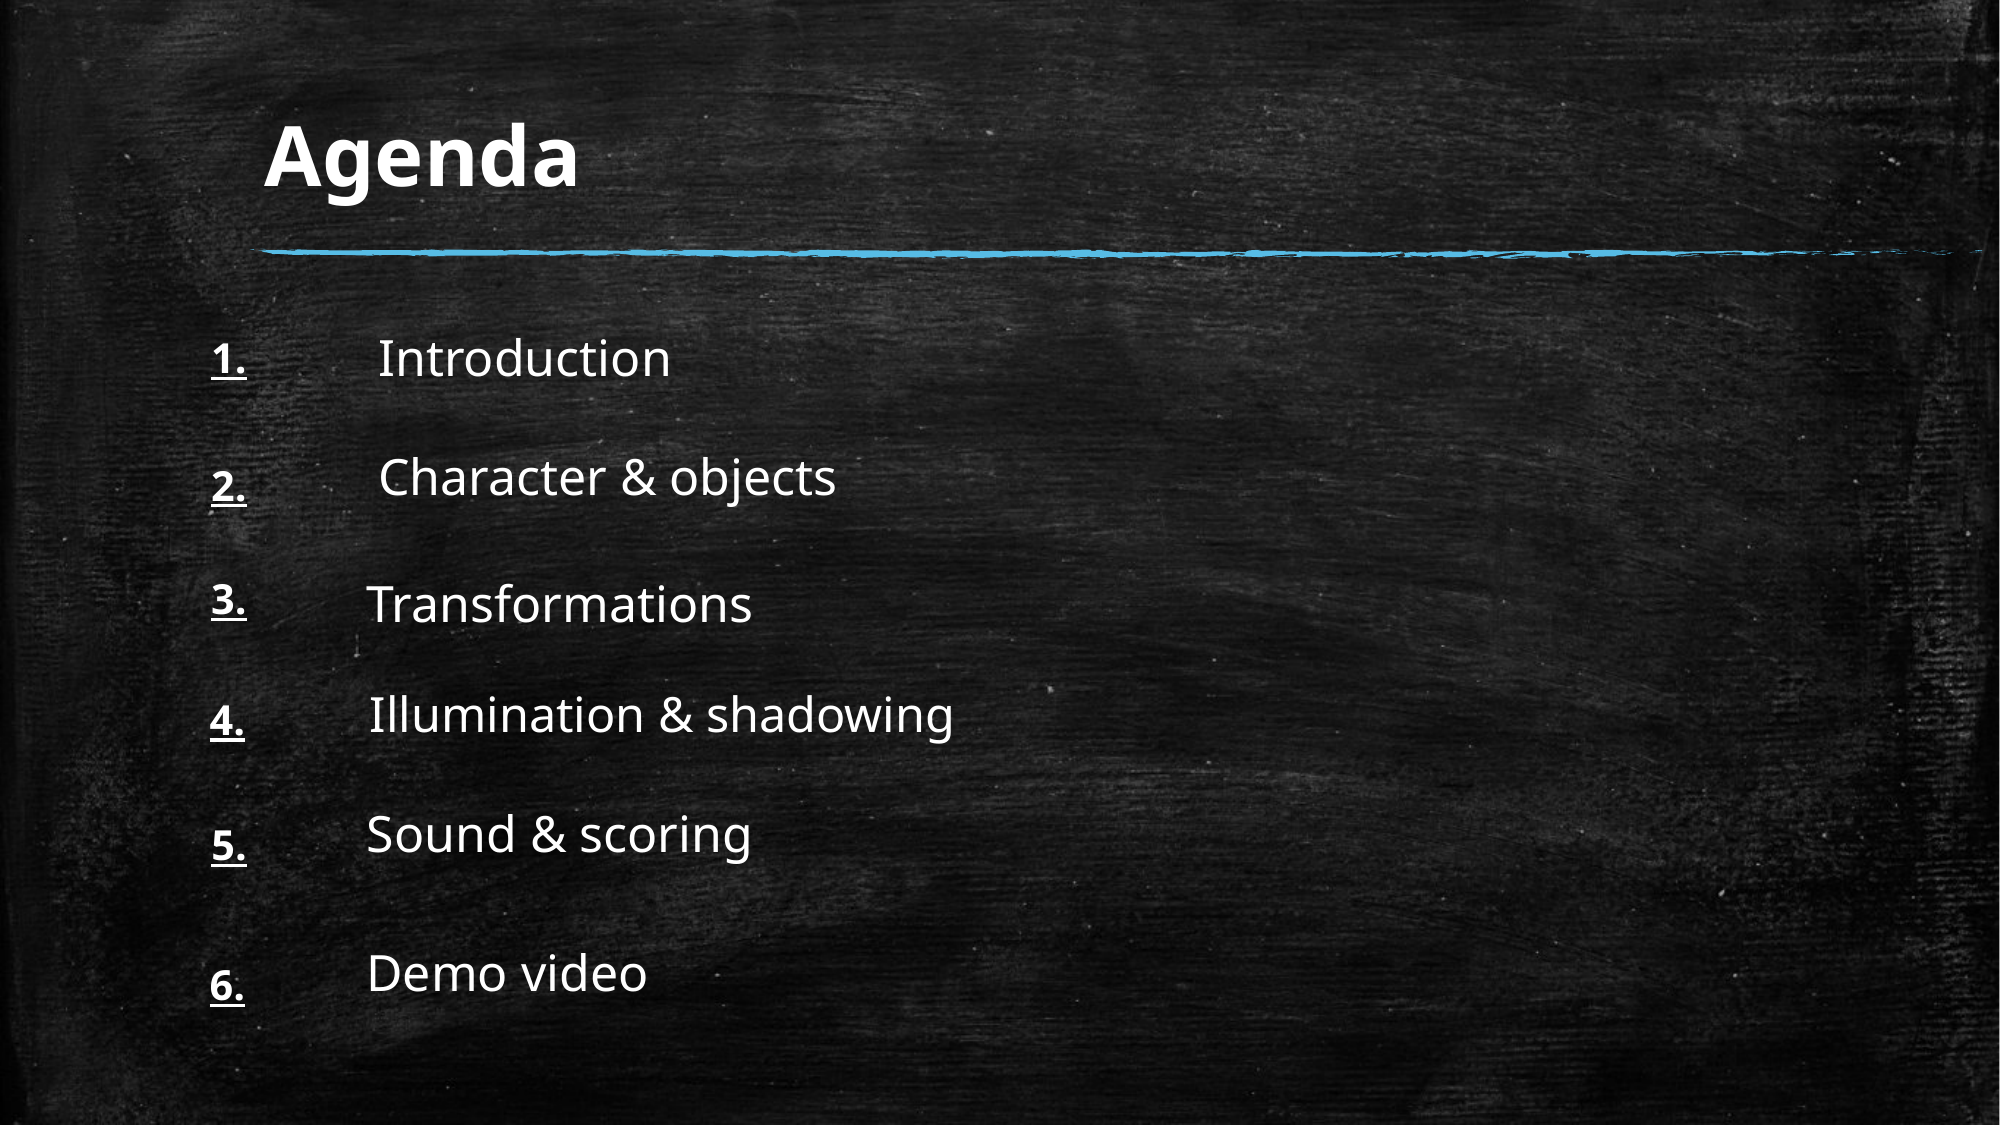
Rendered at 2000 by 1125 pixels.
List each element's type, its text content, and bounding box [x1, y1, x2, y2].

text_box Sound & scoring [351, 802, 970, 921]
text_box Character & objects [363, 444, 1000, 563]
text_box 3. [196, 571, 314, 632]
text_box Illumination & shadowing [354, 683, 973, 802]
text_box Transformations [351, 571, 775, 692]
text_box 4. [194, 691, 312, 752]
text_box 2. [196, 457, 314, 518]
text_box 6. [194, 957, 312, 1018]
title Agenda [249, 45, 1750, 213]
list Introduction [363, 325, 706, 444]
text_box Demo video [351, 940, 694, 1060]
text_box 5. [196, 817, 314, 877]
text_box 1. [196, 330, 314, 391]
